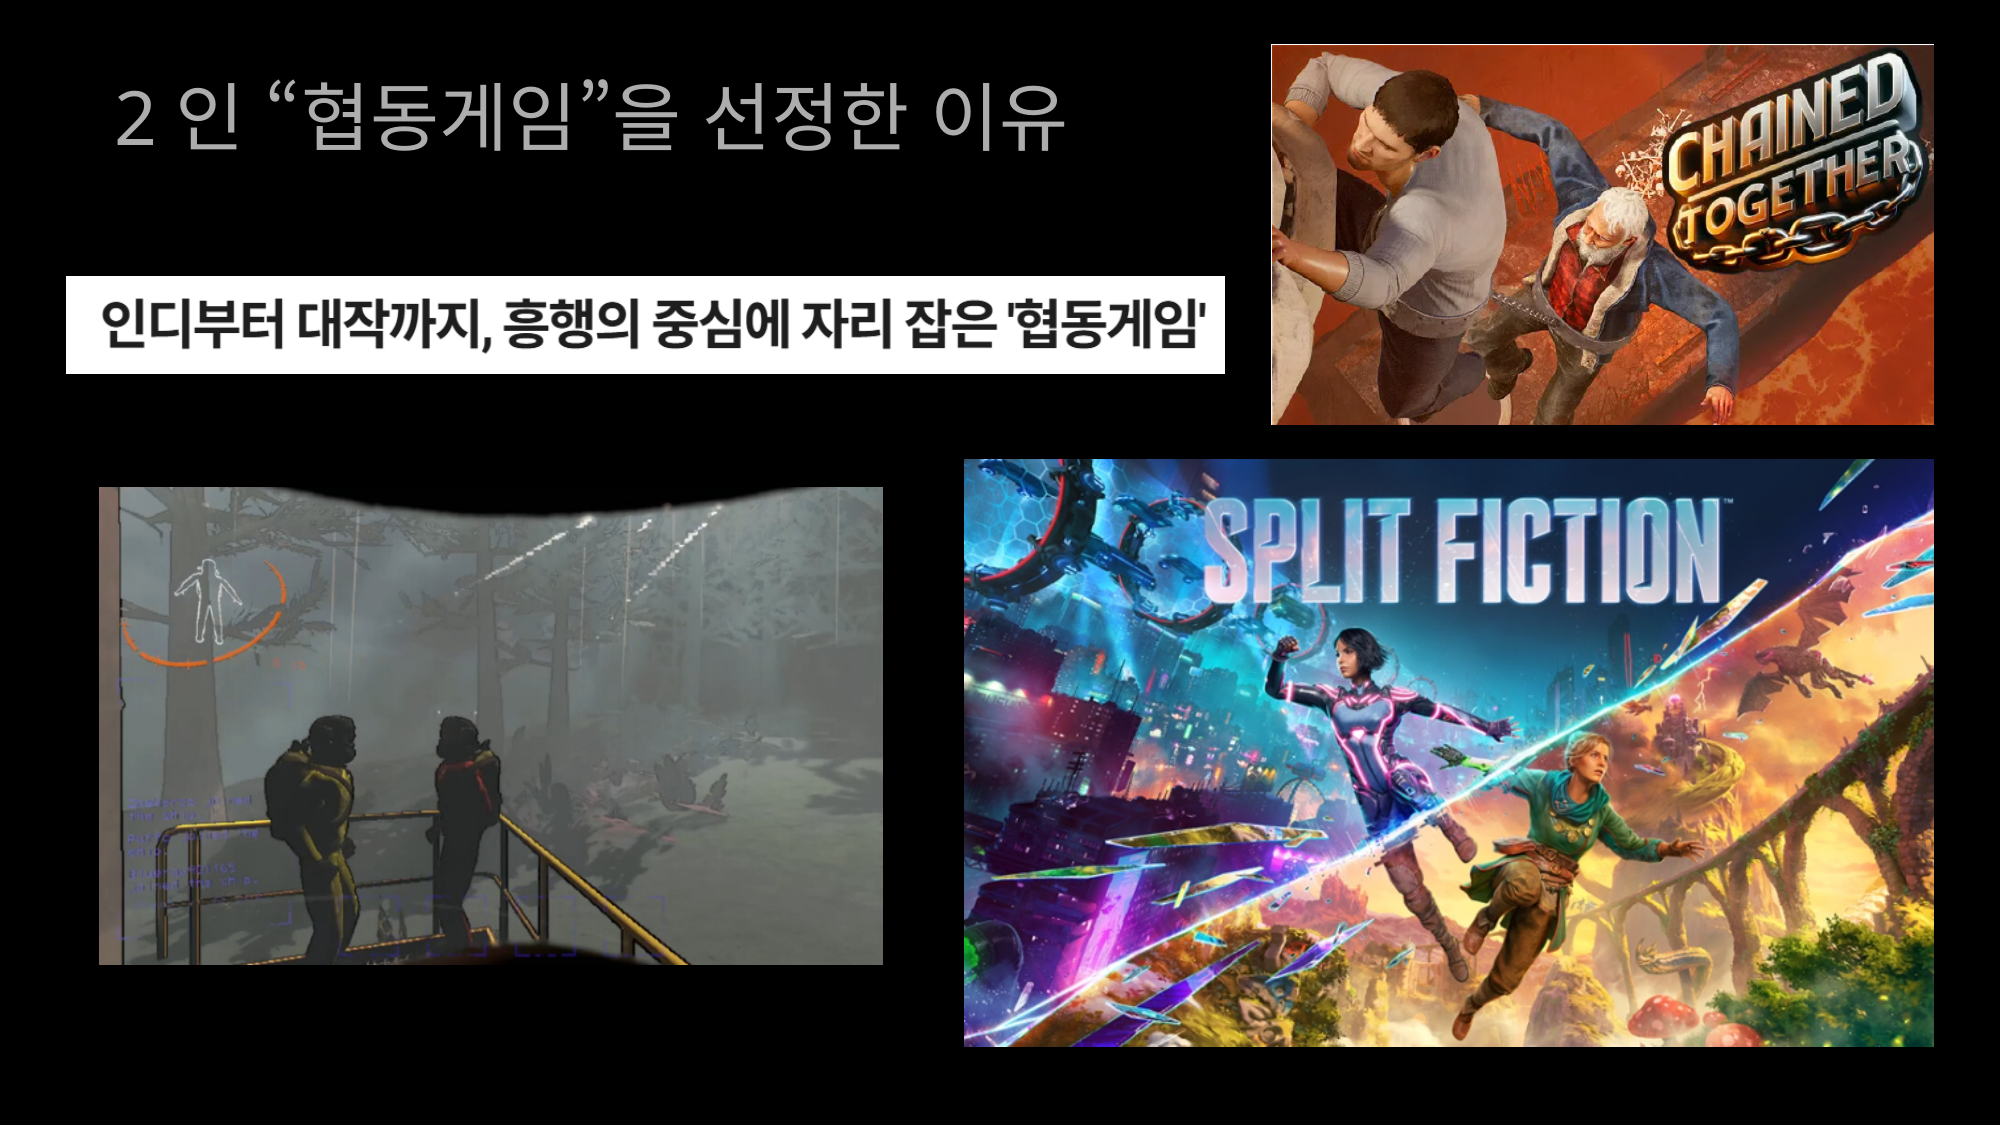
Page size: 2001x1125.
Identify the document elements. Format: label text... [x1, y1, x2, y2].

picture [963, 458, 1935, 1049]
picture [65, 275, 1226, 376]
picture [98, 485, 884, 967]
title 2인 “협동게임”을 선정한 이유 [99, 45, 1267, 187]
picture [1269, 43, 1935, 427]
